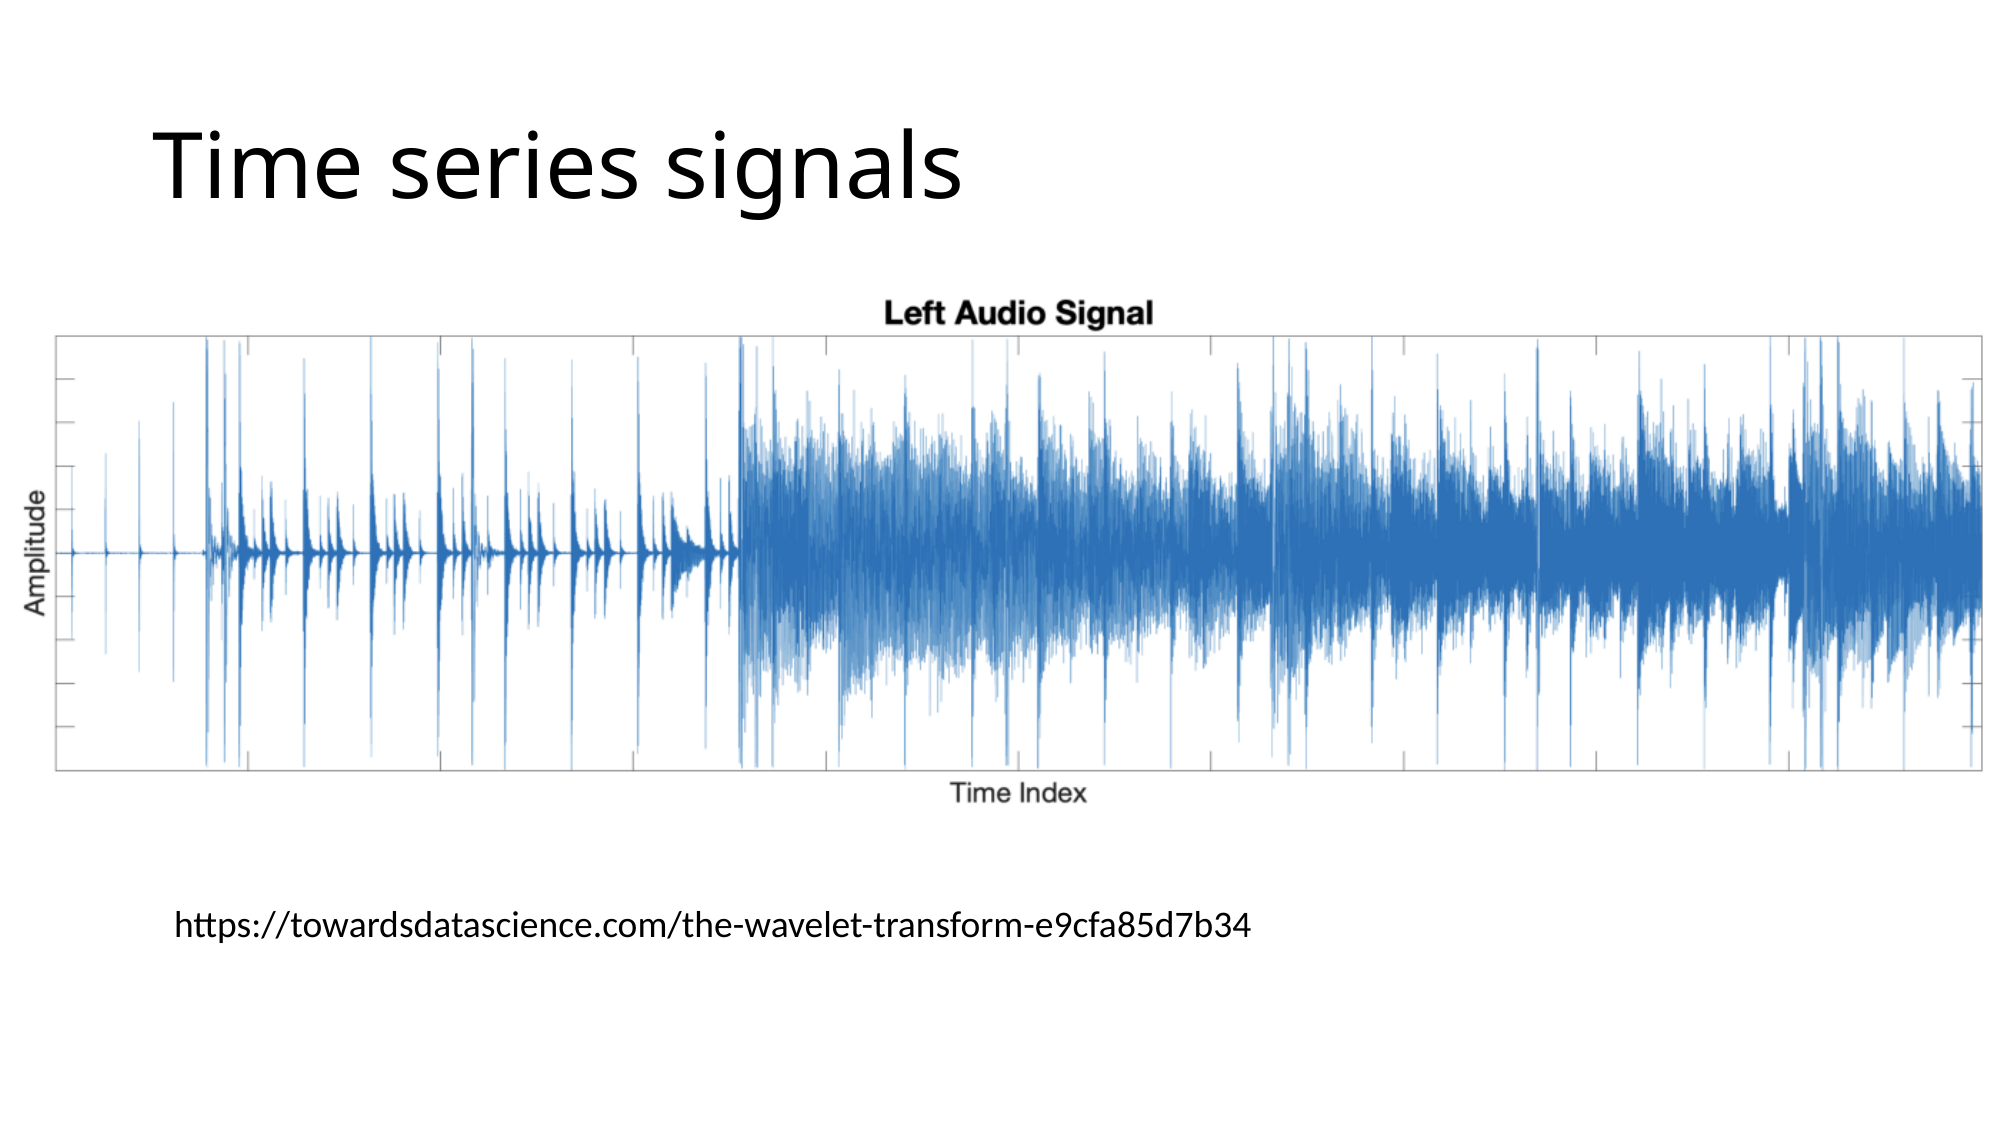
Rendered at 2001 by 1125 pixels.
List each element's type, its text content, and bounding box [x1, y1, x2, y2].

title Time series signals [137, 59, 1863, 277]
text_box https://towardsdatascience.com/the-wavelet-transform-e9cfa85d7b34 [159, 892, 1422, 953]
picture [0, 277, 2000, 836]
